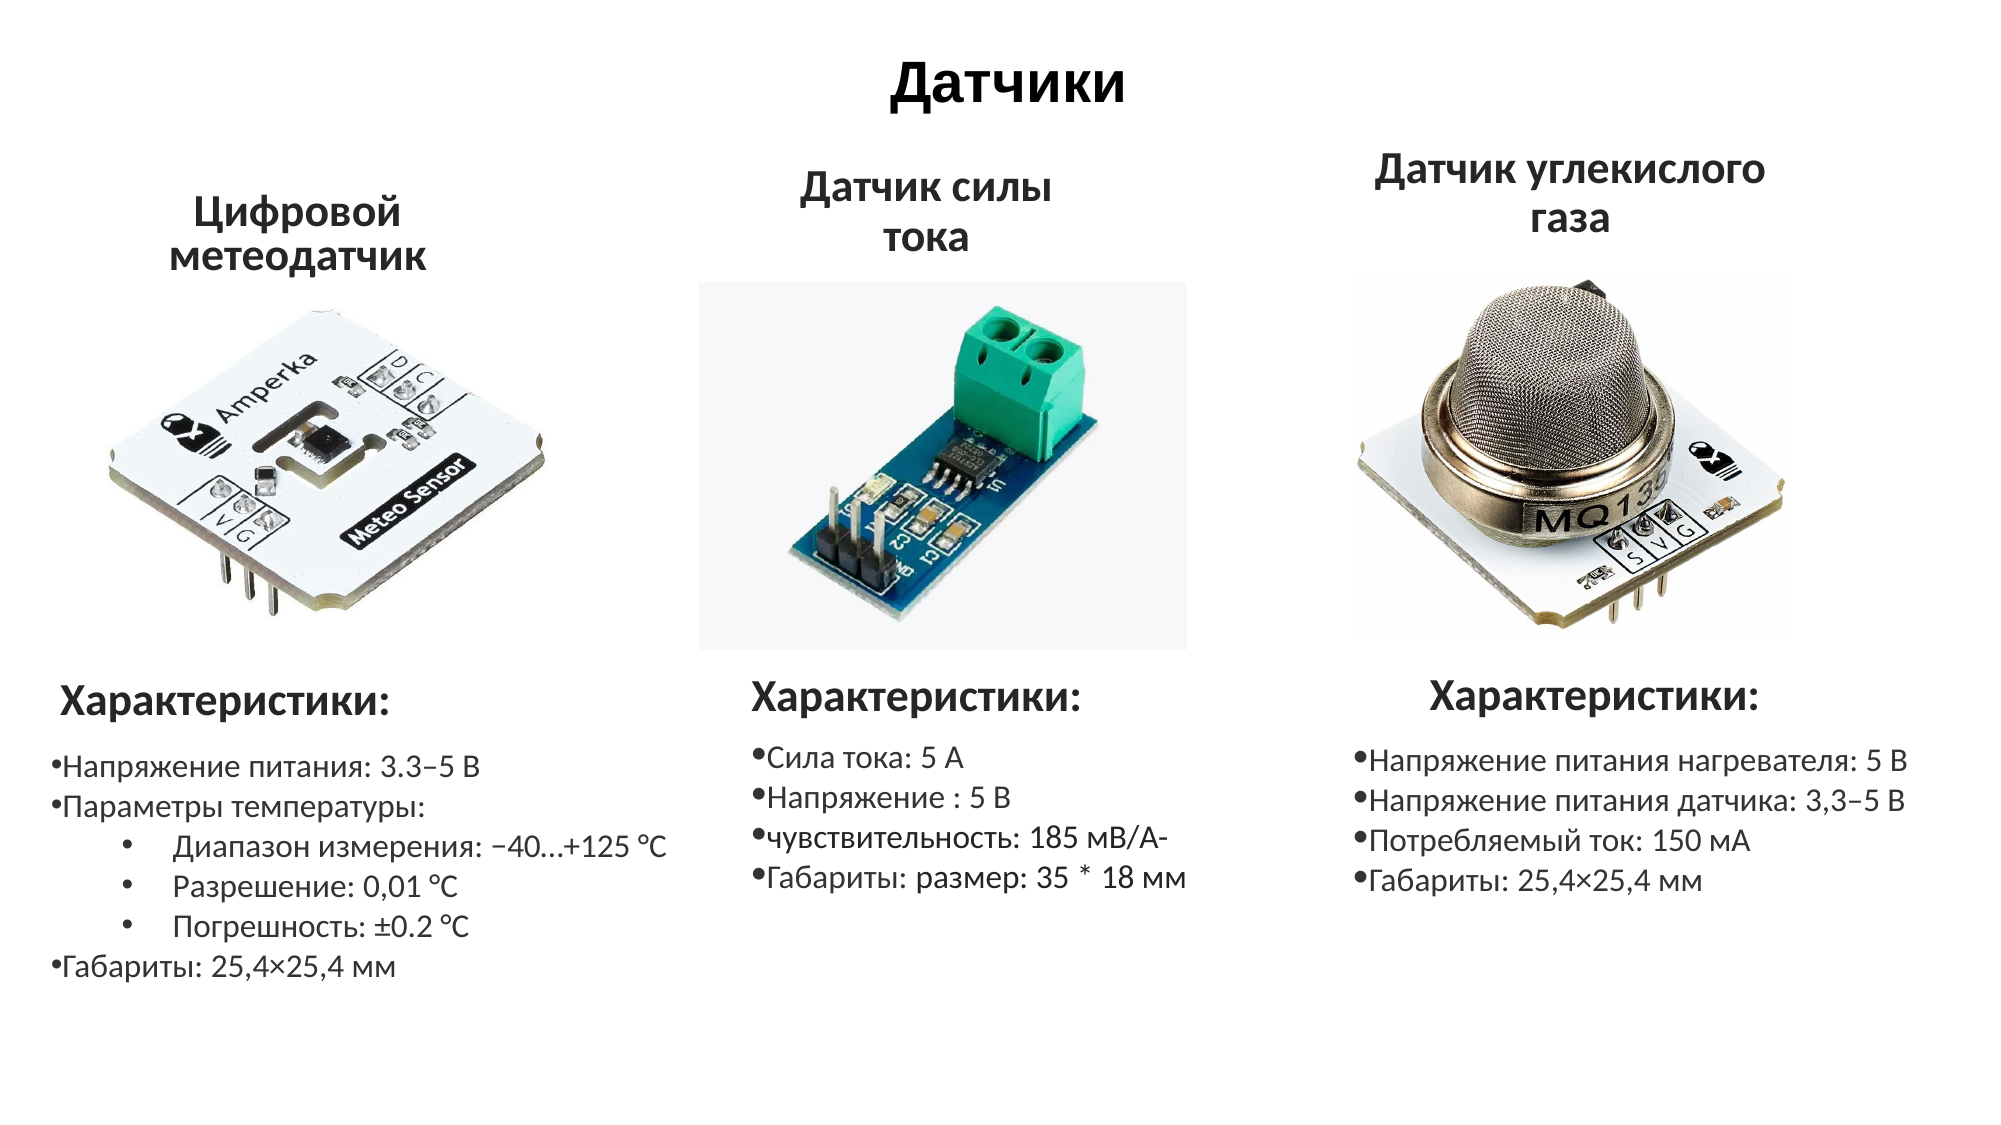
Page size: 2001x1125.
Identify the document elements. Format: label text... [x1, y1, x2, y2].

text_box Цифровой метеодатчик [163, 197, 432, 268]
text_box Датчик углекислого газа [1352, 138, 1789, 248]
text_box Характеристики: [1390, 658, 1800, 736]
text_box Напряжение питания нагревателя: 5 В Напряжение питания датчика: 3,3–5 В Потребляемый ток: 150 мА Габариты: 25,4×25,4 мм [1352, 738, 2000, 899]
text_box Сила тока: 5 А Напряжение : 5 В чувствительность: 185 мВ/А- Габариты: размер: 35 * 18 мм [750, 735, 1292, 896]
text_box Характеристики: [733, 659, 1101, 732]
picture [1352, 273, 1790, 638]
title Датчики [8, 21, 2000, 147]
picture [84, 270, 572, 651]
picture [699, 282, 1187, 651]
text_box Датчик силы тока [778, 173, 1075, 250]
text_box Характеристики: [50, 658, 401, 736]
text_box Напряжение питания: 3.3–5 В Параметры температуры: Диапазон измерения: −40…+125 °С Разрешение: 0,01 °С Погрешность: ±0.2 °С Габариты: 25,4×25,4 мм [50, 744, 700, 985]
